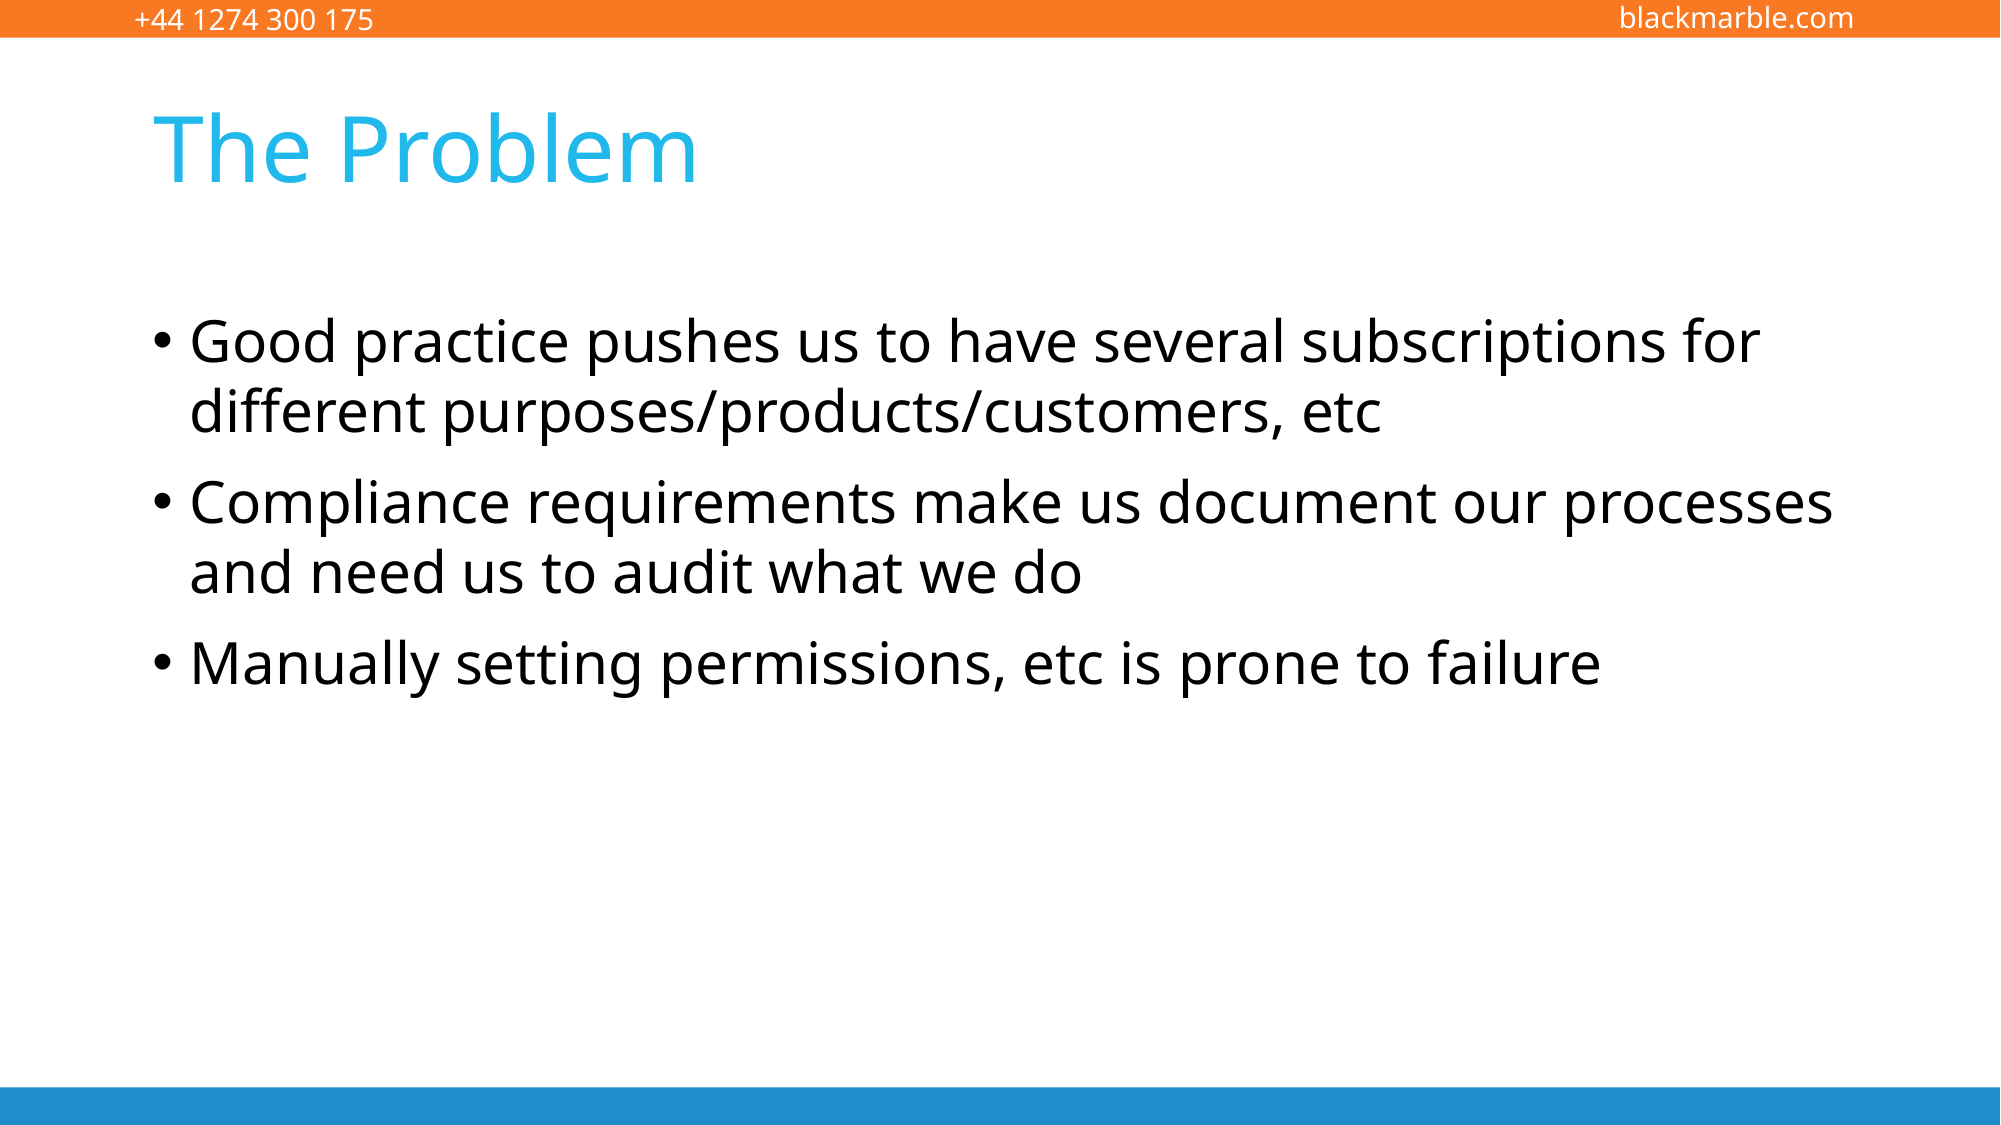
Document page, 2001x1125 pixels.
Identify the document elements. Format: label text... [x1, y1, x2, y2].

title The Problem [139, 95, 1863, 283]
list Good practice pushes us to have several subscriptions for different purposes/products/customers, etc Compliance requirements make us document our processes and need us to audit what we do Manually setting permissions, etc is prone to failure [137, 297, 1863, 1051]
